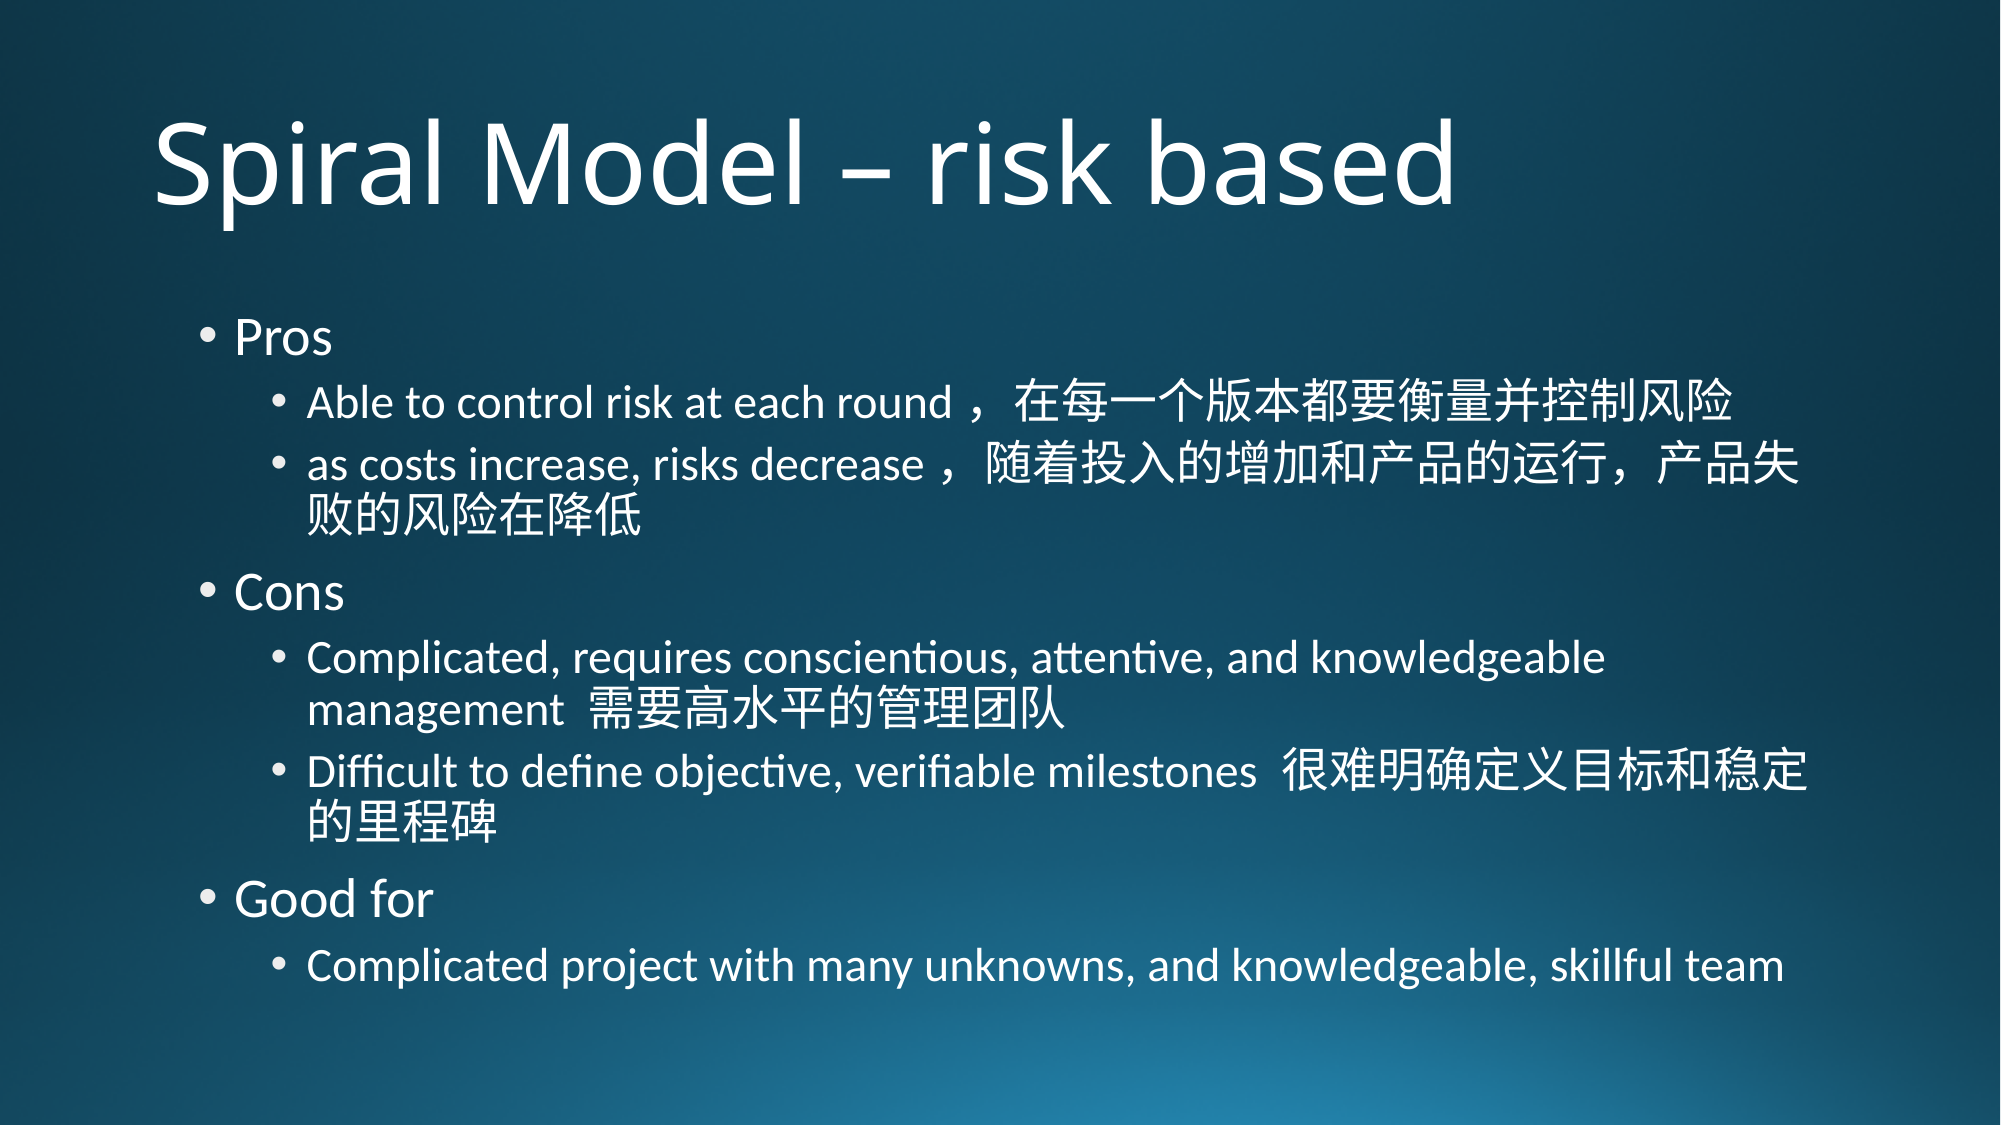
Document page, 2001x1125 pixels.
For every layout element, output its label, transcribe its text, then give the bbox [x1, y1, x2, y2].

list Pros Able to control risk at each round，在每一个版本都要衡量并控制风险 as costs increase, risks decrease，随着投入的增加和产品的运行，产品失败的风险在降低 Cons Complicated, requires conscientious, attentive, and knowledgeable management 需要高水平的管理团队 Difficult to define objective, verifiable milestones 很难明确定义目标和稳定的里程碑 Good for Complicated project with many unknowns, and knowledgeable, skillful team [183, 299, 1863, 1014]
picture [0, 0, 2001, 1125]
title Spiral Model – risk based [137, 59, 1863, 278]
